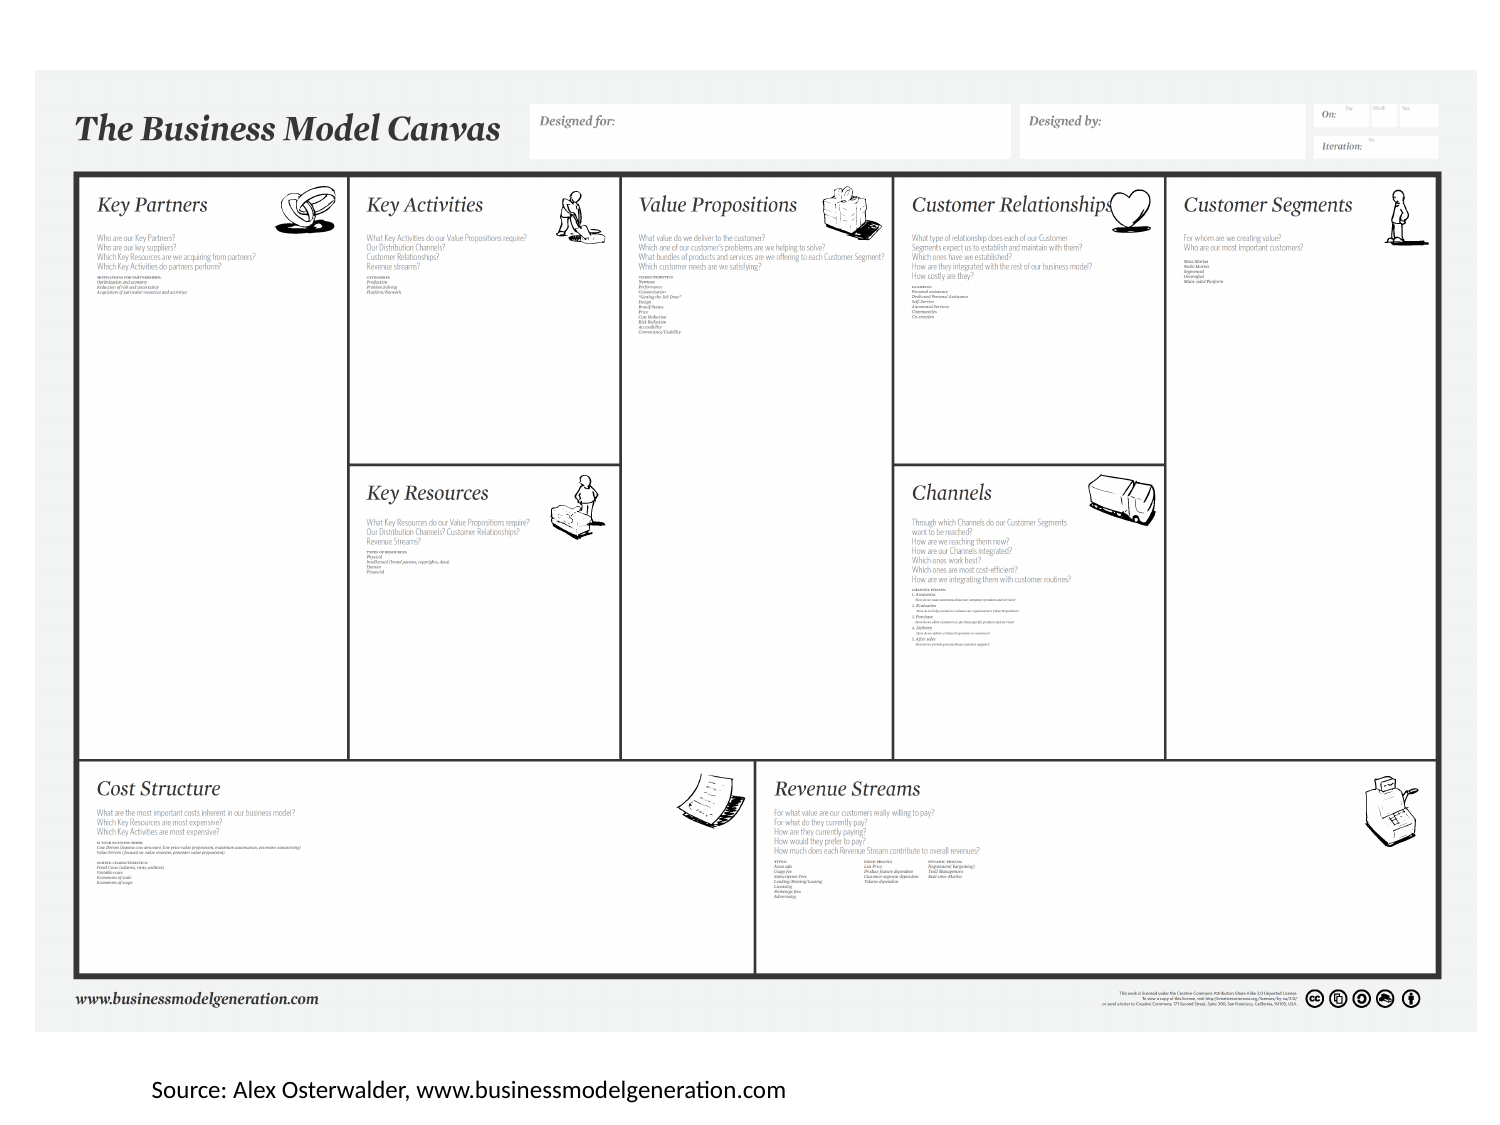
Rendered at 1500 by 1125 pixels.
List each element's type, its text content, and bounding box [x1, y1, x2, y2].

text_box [34, 70, 1477, 1032]
text_box Source: Alex Osterwalder, www.businessmodelgeneration.com [136, 1066, 803, 1112]
